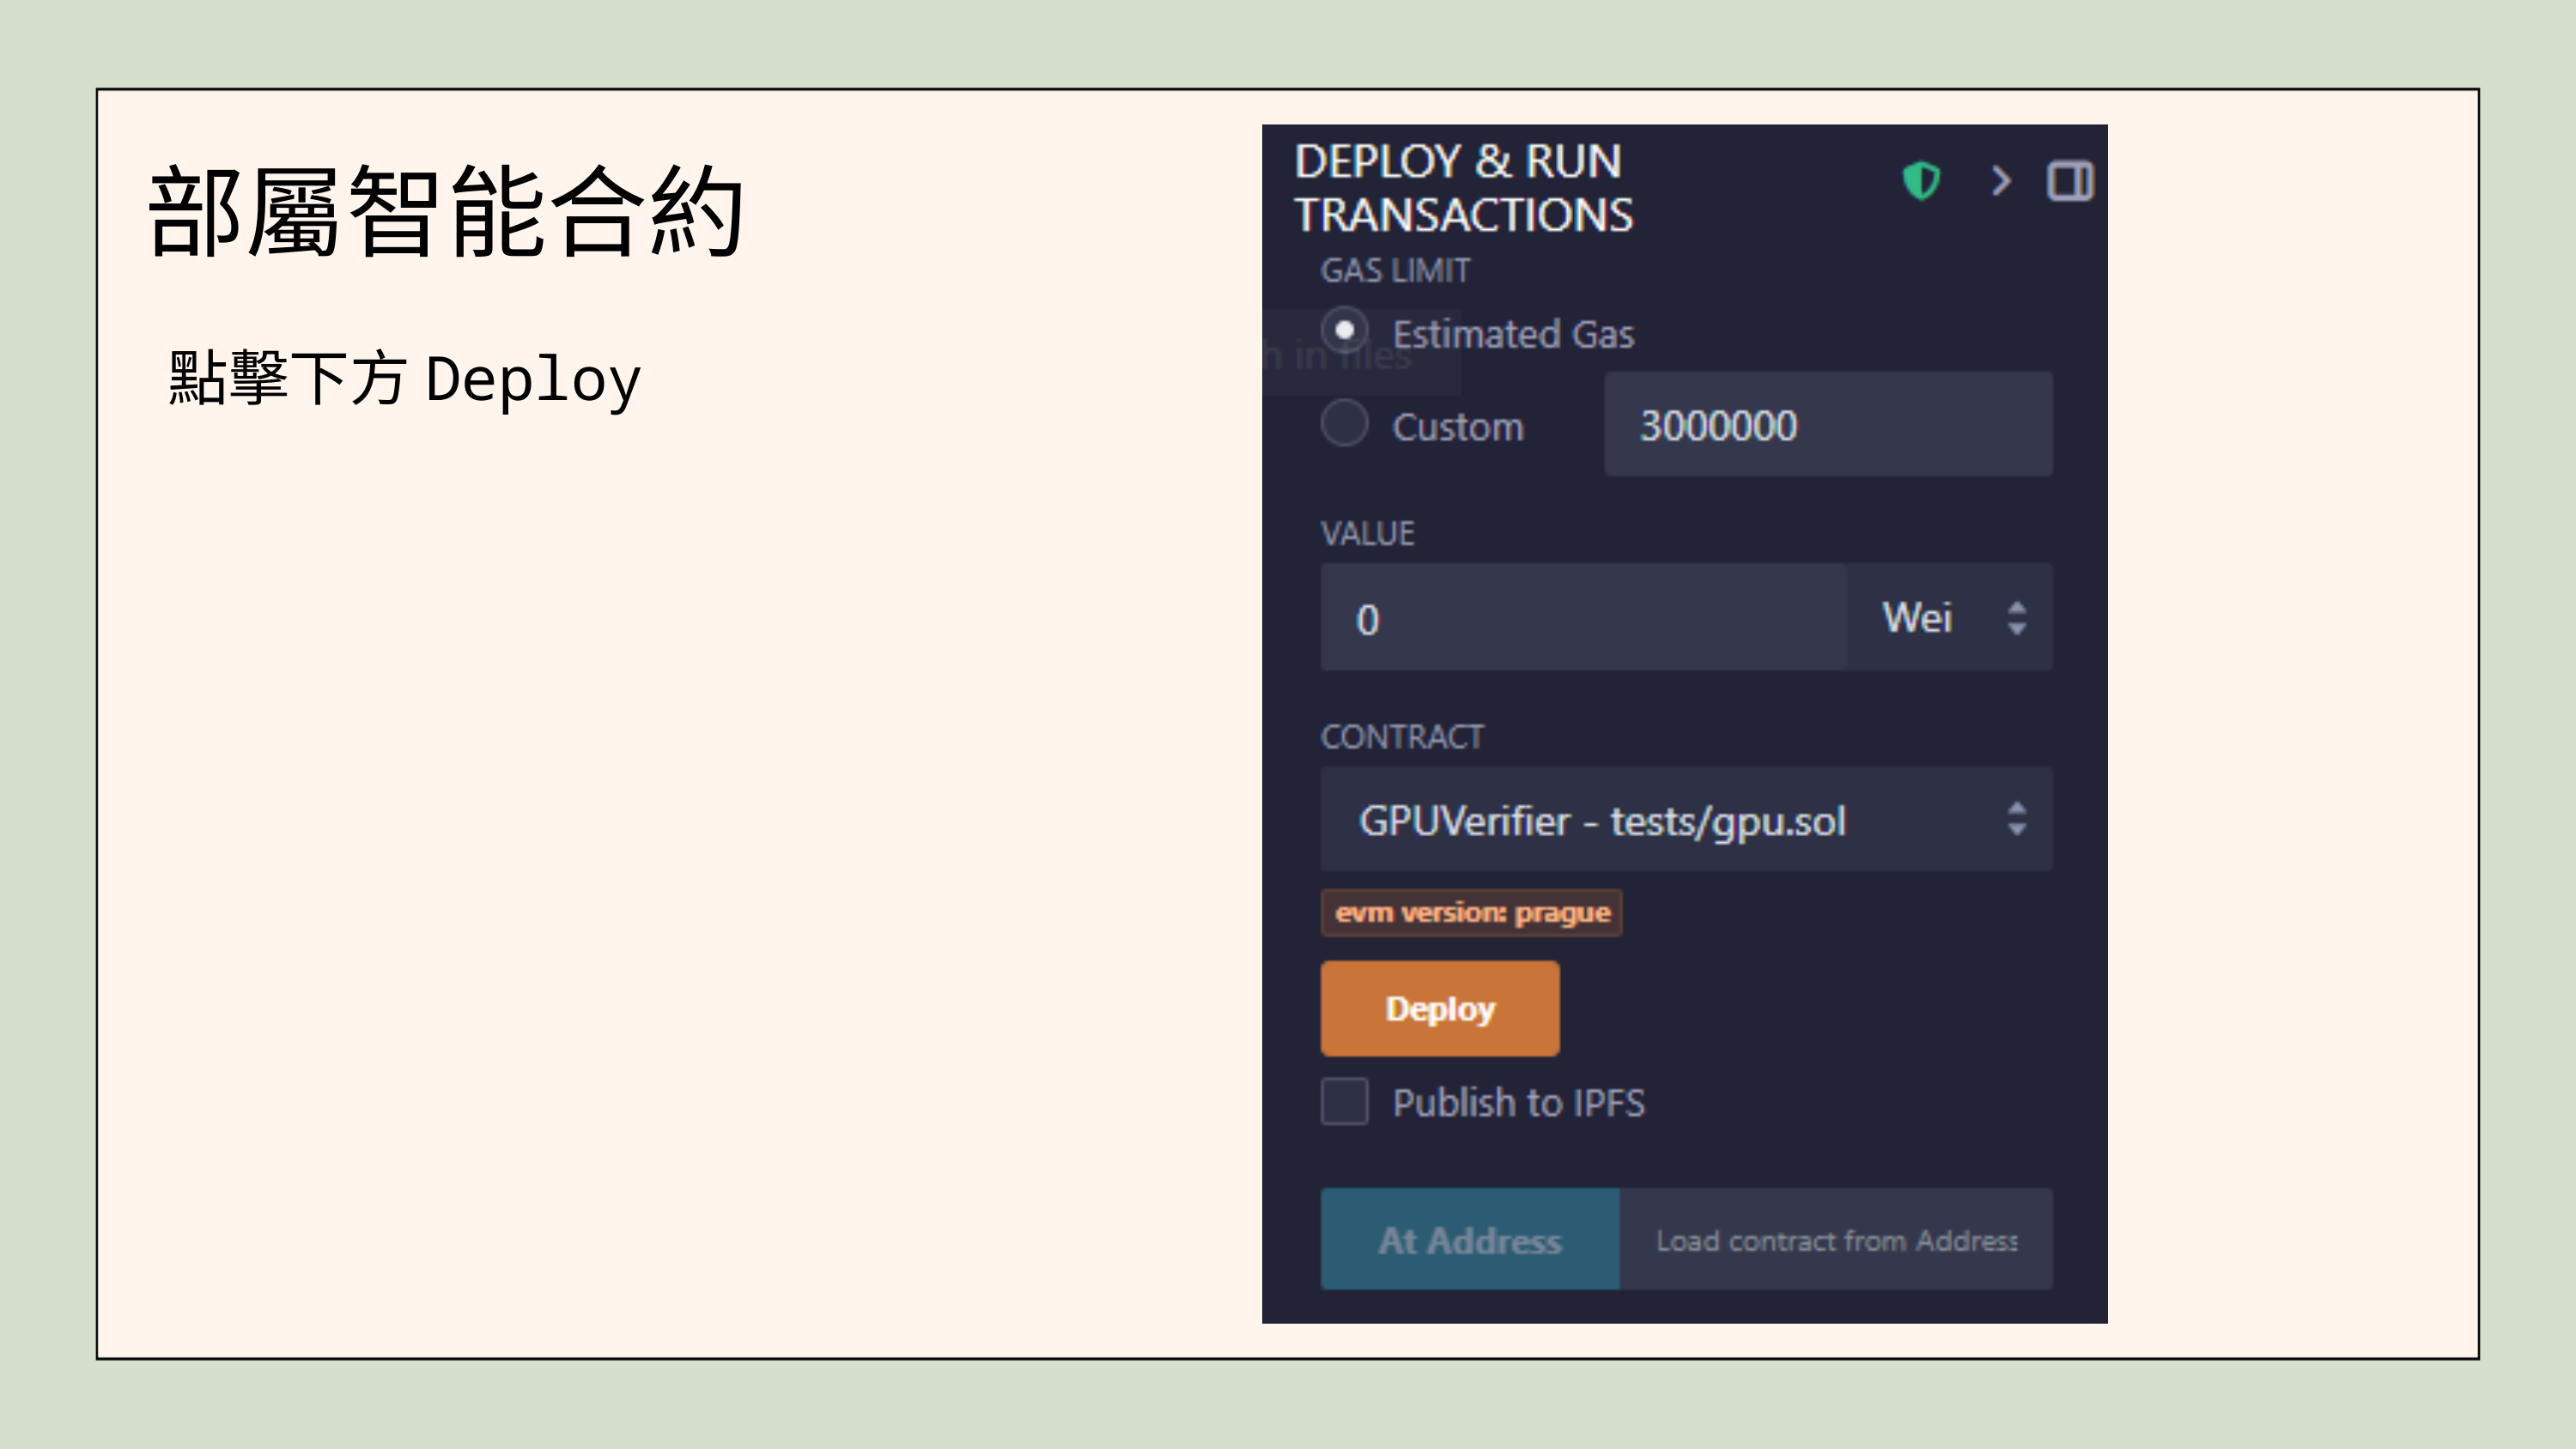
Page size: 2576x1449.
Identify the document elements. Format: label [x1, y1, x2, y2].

text_box [1262, 124, 2108, 1324]
text_box [167, 334, 1073, 645]
text_box [95, 88, 2481, 1361]
text_box [144, 152, 1876, 265]
